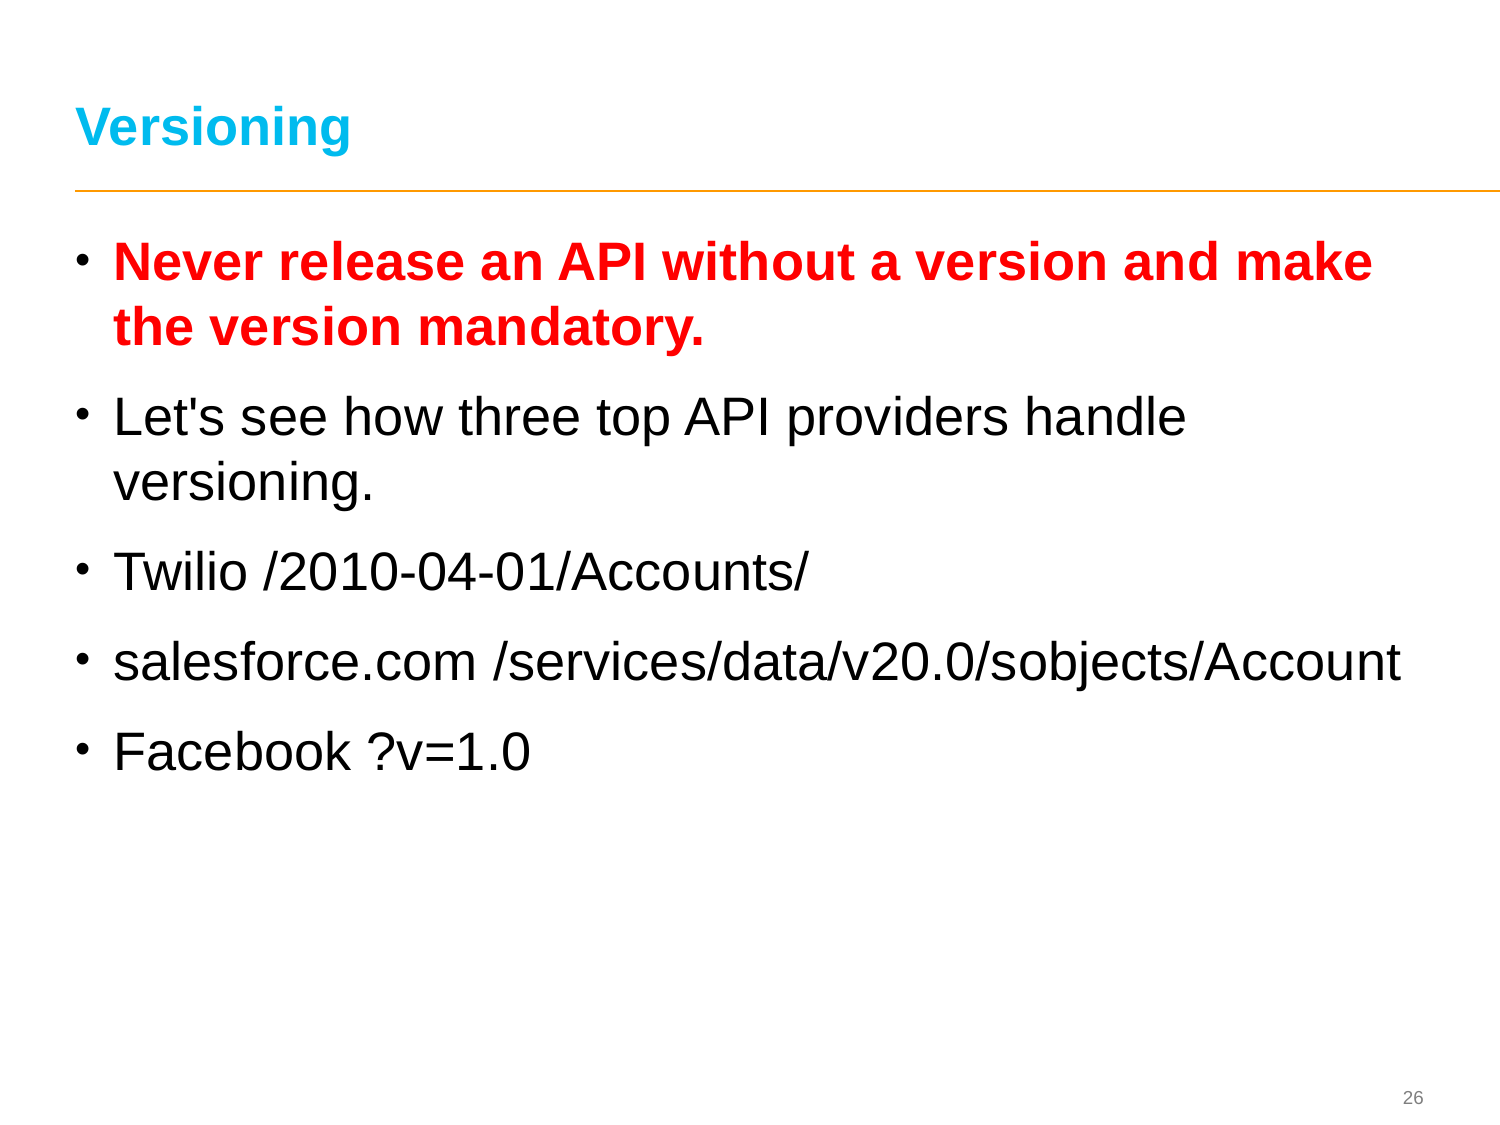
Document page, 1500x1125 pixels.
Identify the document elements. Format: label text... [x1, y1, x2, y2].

list Never release an API without a version and make the version mandatory. Let's see how three top API providers handle versioning. Twilio /2010-04-01/Accounts/ salesforce.com /services/data/v20.0/sobjects/Account Facebook ?v=1.0 [75, 226, 1425, 1018]
title Versioning [75, 27, 1422, 157]
